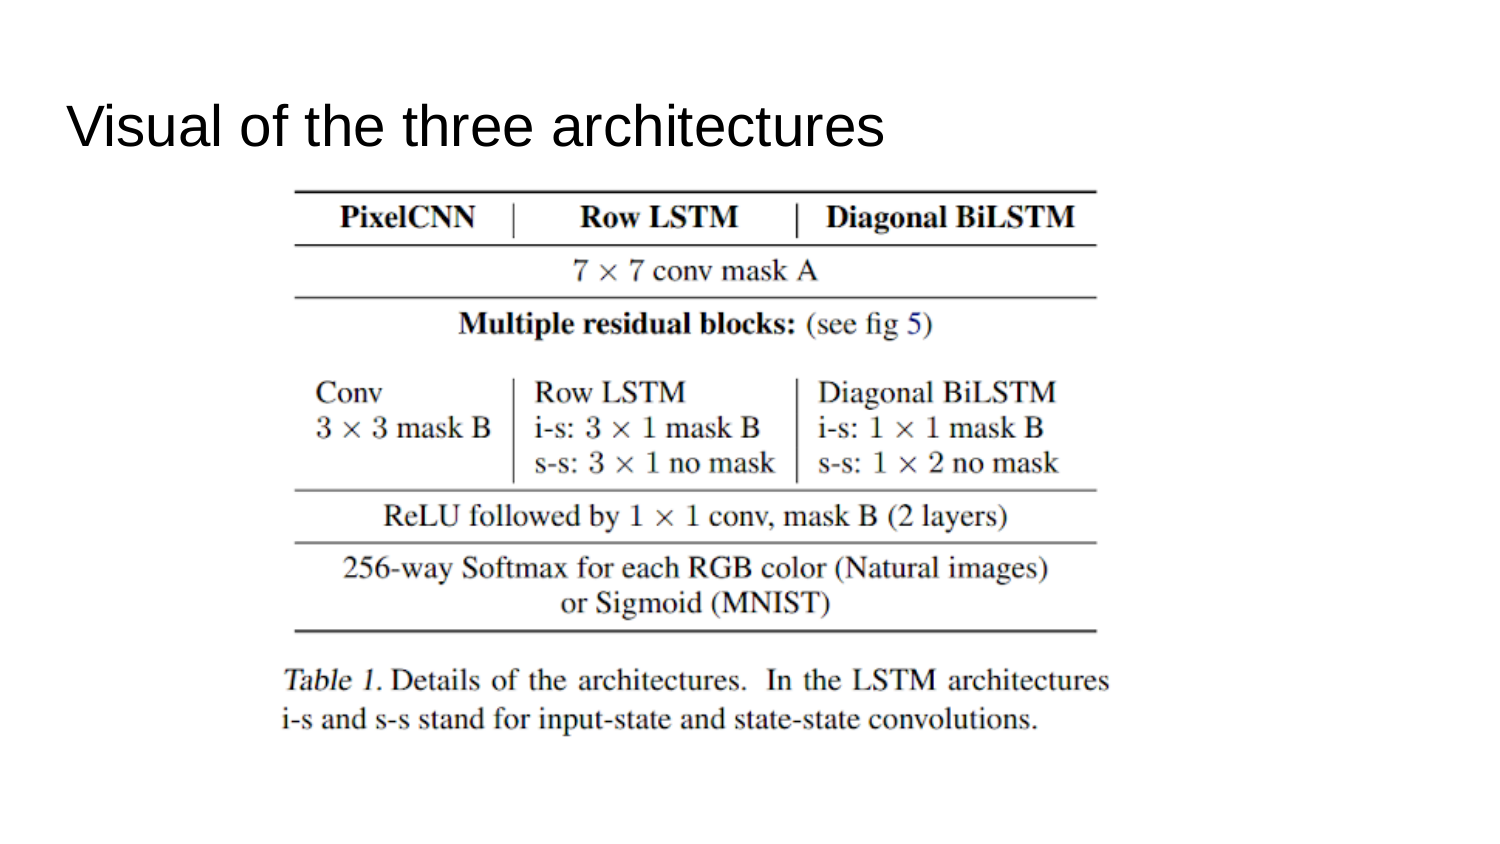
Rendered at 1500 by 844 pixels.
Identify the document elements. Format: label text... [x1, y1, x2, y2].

picture [257, 184, 1118, 754]
title Visual of the three architectures [51, 72, 1449, 167]
